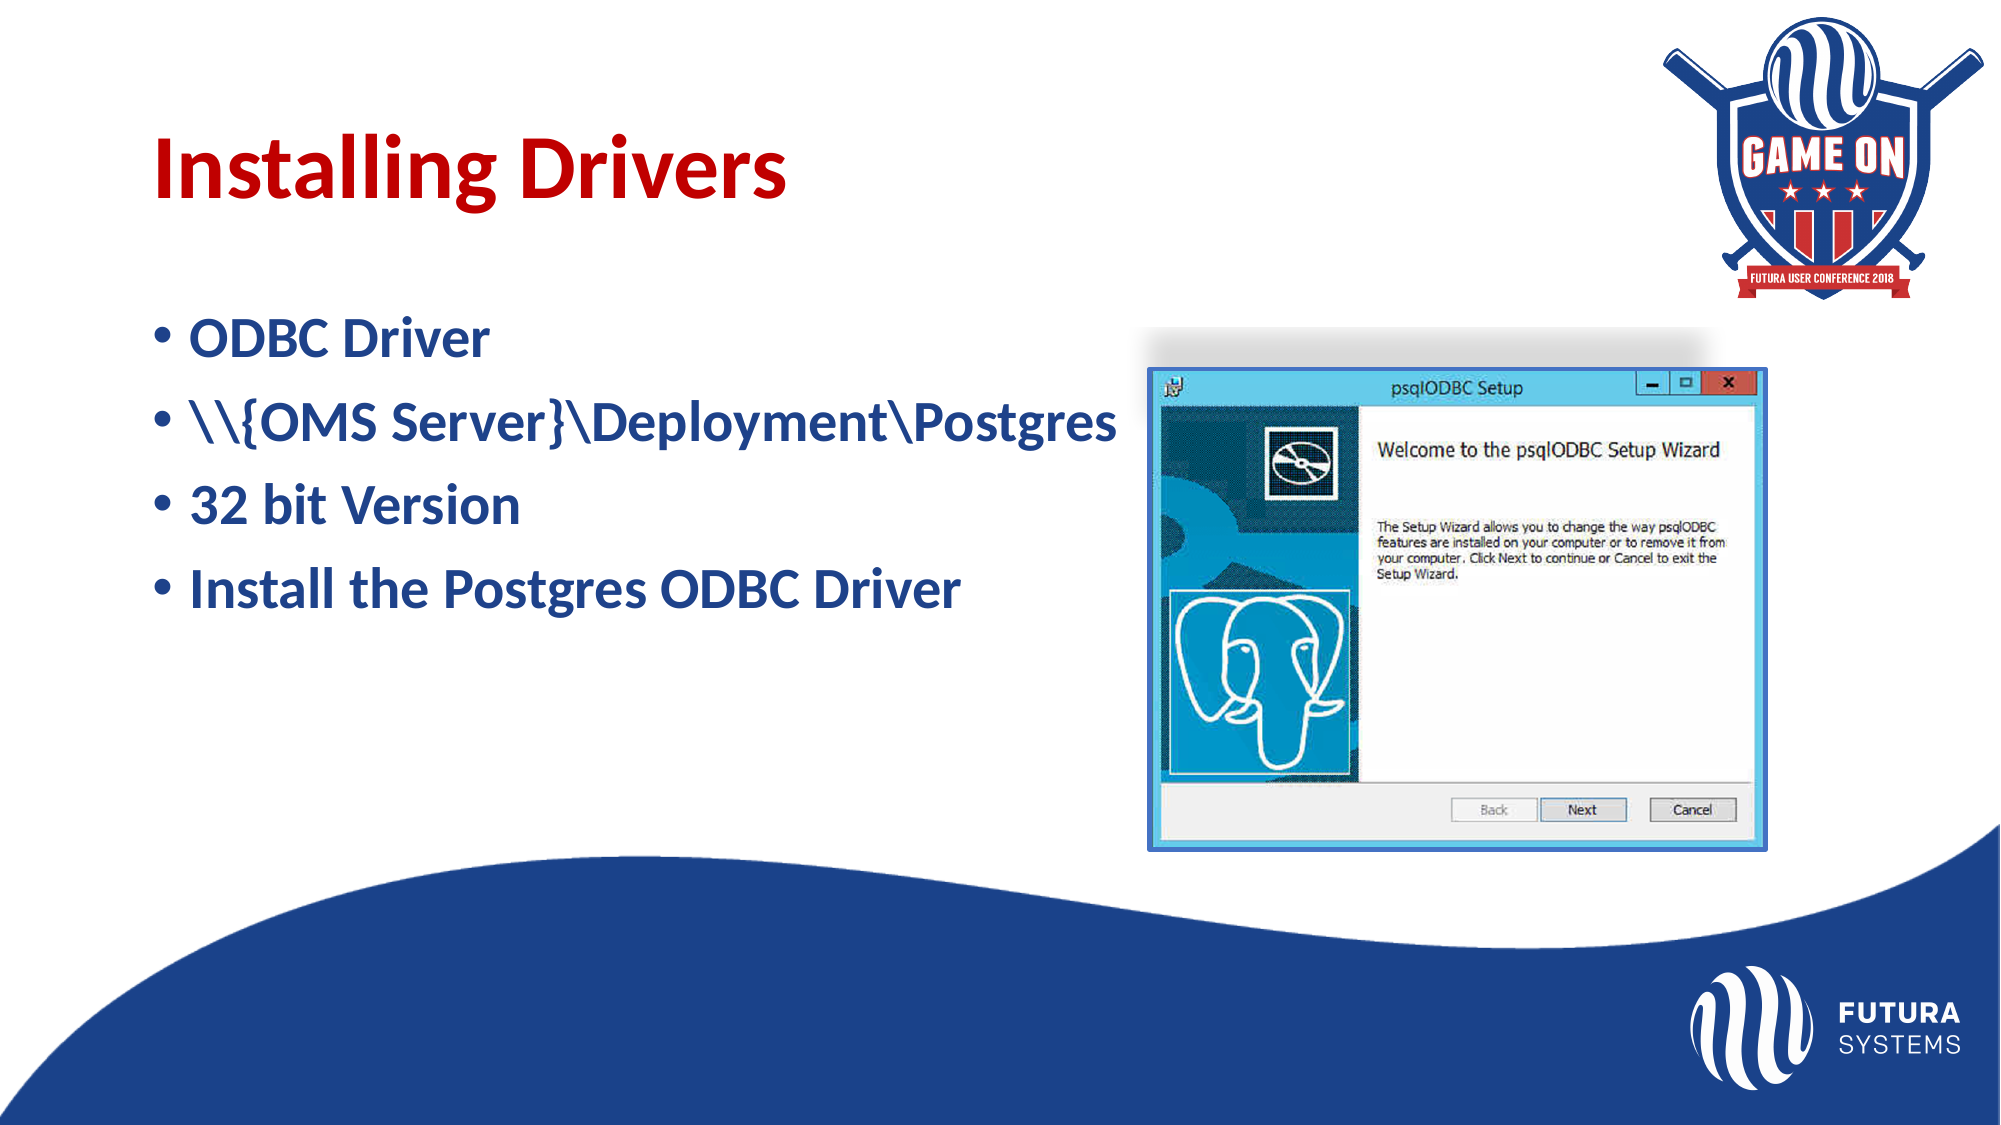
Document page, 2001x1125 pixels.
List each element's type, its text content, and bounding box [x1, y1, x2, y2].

title Installing Drivers [137, 59, 1663, 278]
picture [0, 371, 2000, 1125]
list ODBC Driver \\{OMS Server}\Deployment\Postgres 32 bit Version Install the Postgres ODBC Driver [137, 299, 1863, 824]
picture [1663, 17, 1984, 300]
